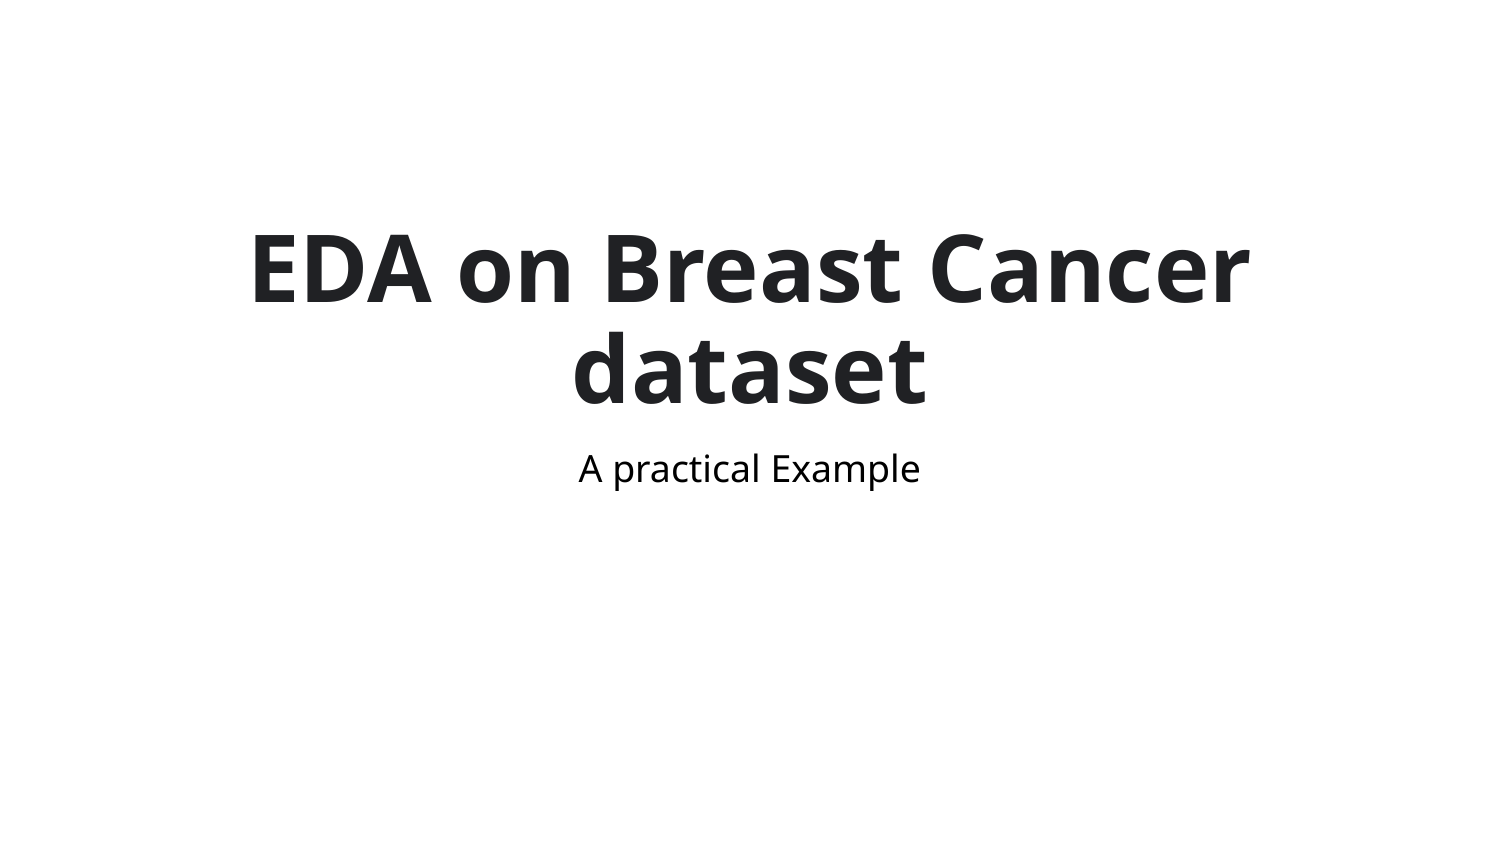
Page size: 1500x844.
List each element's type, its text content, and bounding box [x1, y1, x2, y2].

subtitle A practical Example [187, 443, 1313, 647]
title EDA on Breast Cancer dataset [187, 138, 1313, 432]
